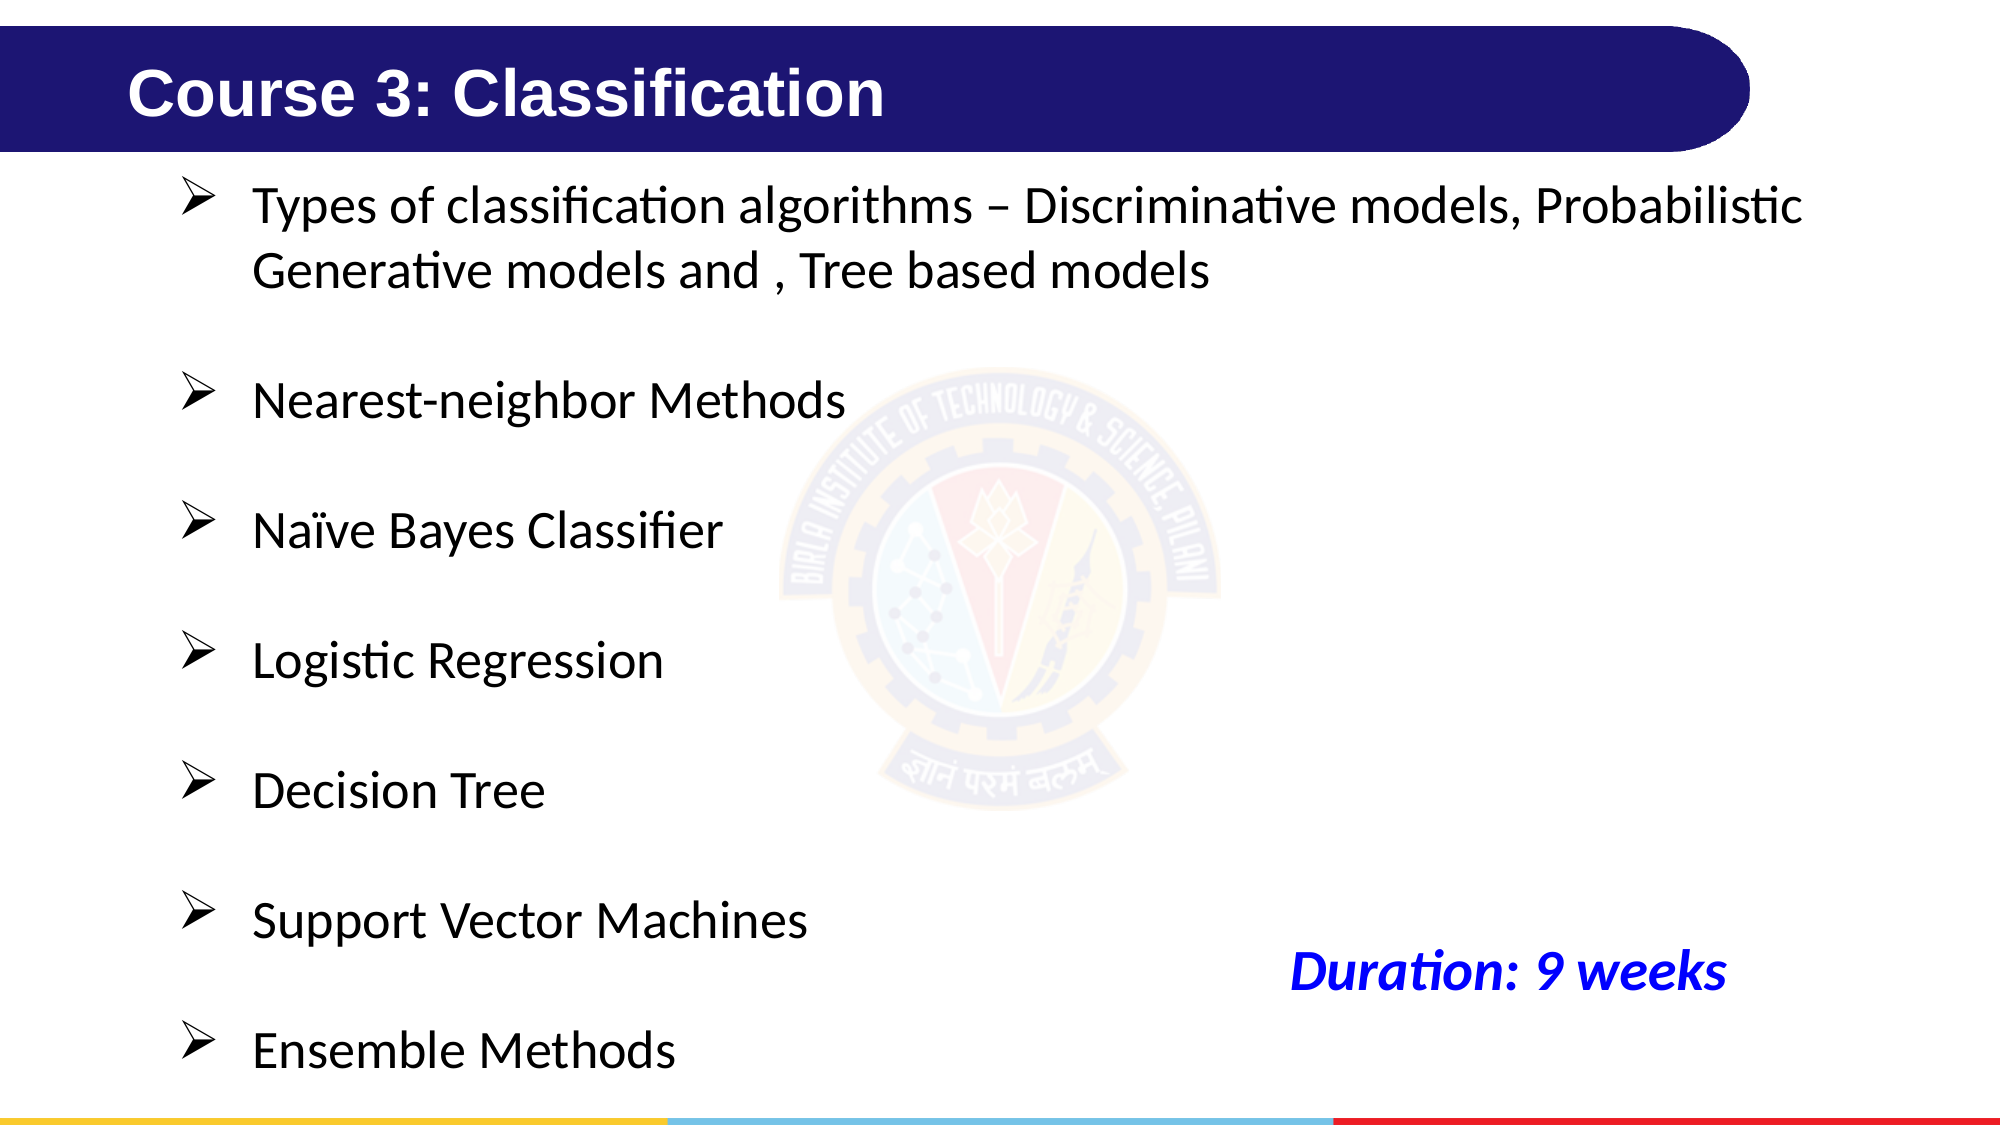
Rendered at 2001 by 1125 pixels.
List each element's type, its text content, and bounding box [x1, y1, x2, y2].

text_box [74, 45, 1425, 233]
text_box Course 3: Classification [112, 42, 1913, 118]
picture [0, 1118, 2000, 1125]
text_box Duration: 9 weeks [1274, 924, 2000, 1010]
picture [1425, 118, 1750, 152]
text_box Types of classification algorithms – Discriminative models, Probabilistic Generative models and , Tree based models Nearest-neighbor Methods Naïve Bayes Classifier Logistic Regression Decision Tree Support Vector Machines Ensemble Methods [162, 162, 1950, 1087]
picture [0, 26, 1750, 152]
